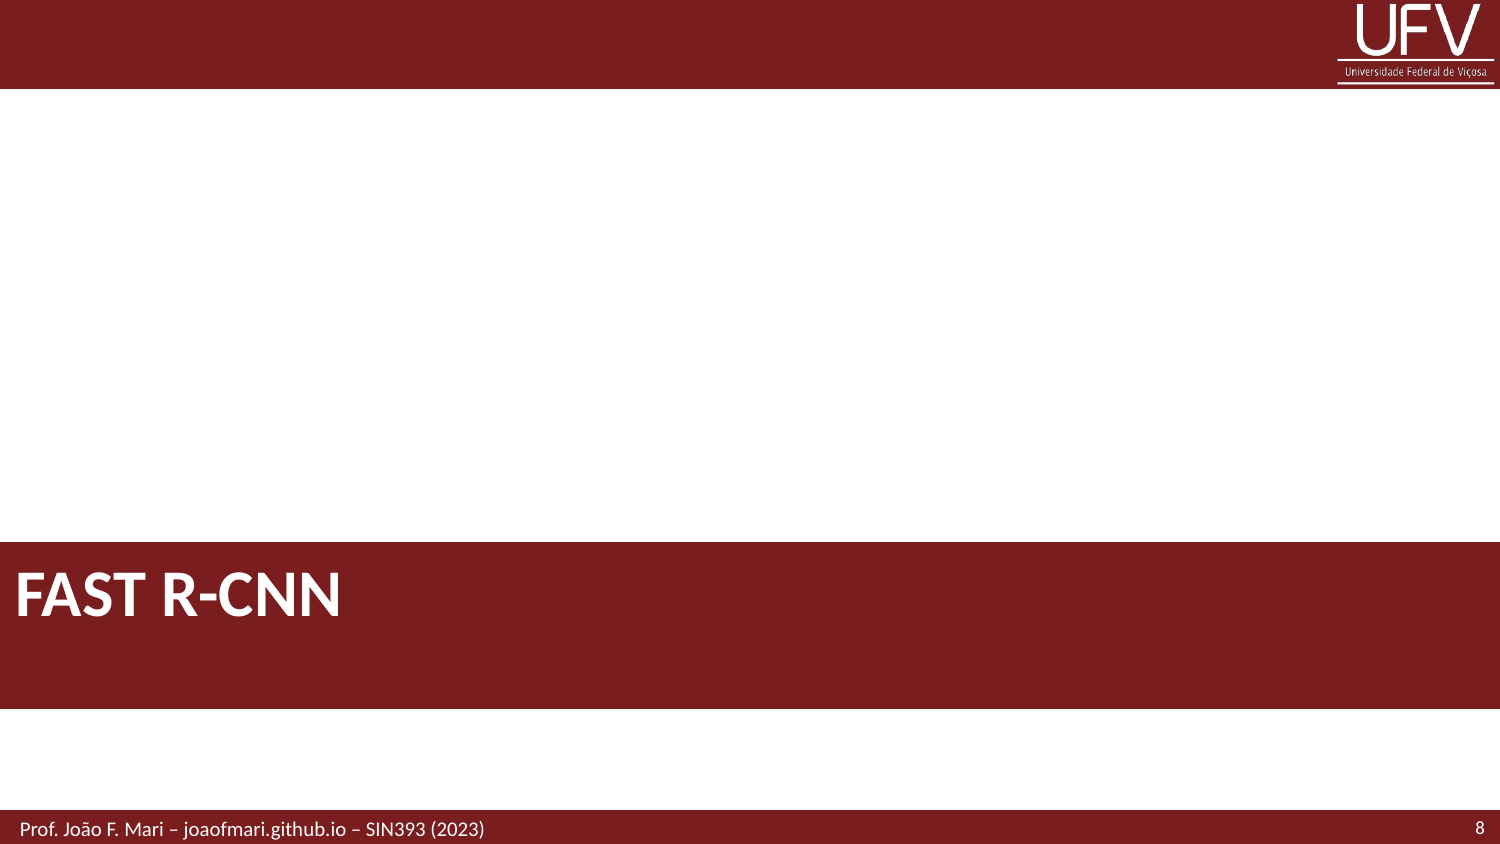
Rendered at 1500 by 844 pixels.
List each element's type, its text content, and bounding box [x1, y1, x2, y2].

title Fast R-CNN [0, 542, 1500, 710]
picture [1330, 0, 1500, 92]
slide_number 8 [1328, 811, 1500, 844]
footer Prof. João F. Mari – joaofmari.github.io – SIN393 (2023) [0, 812, 1034, 844]
